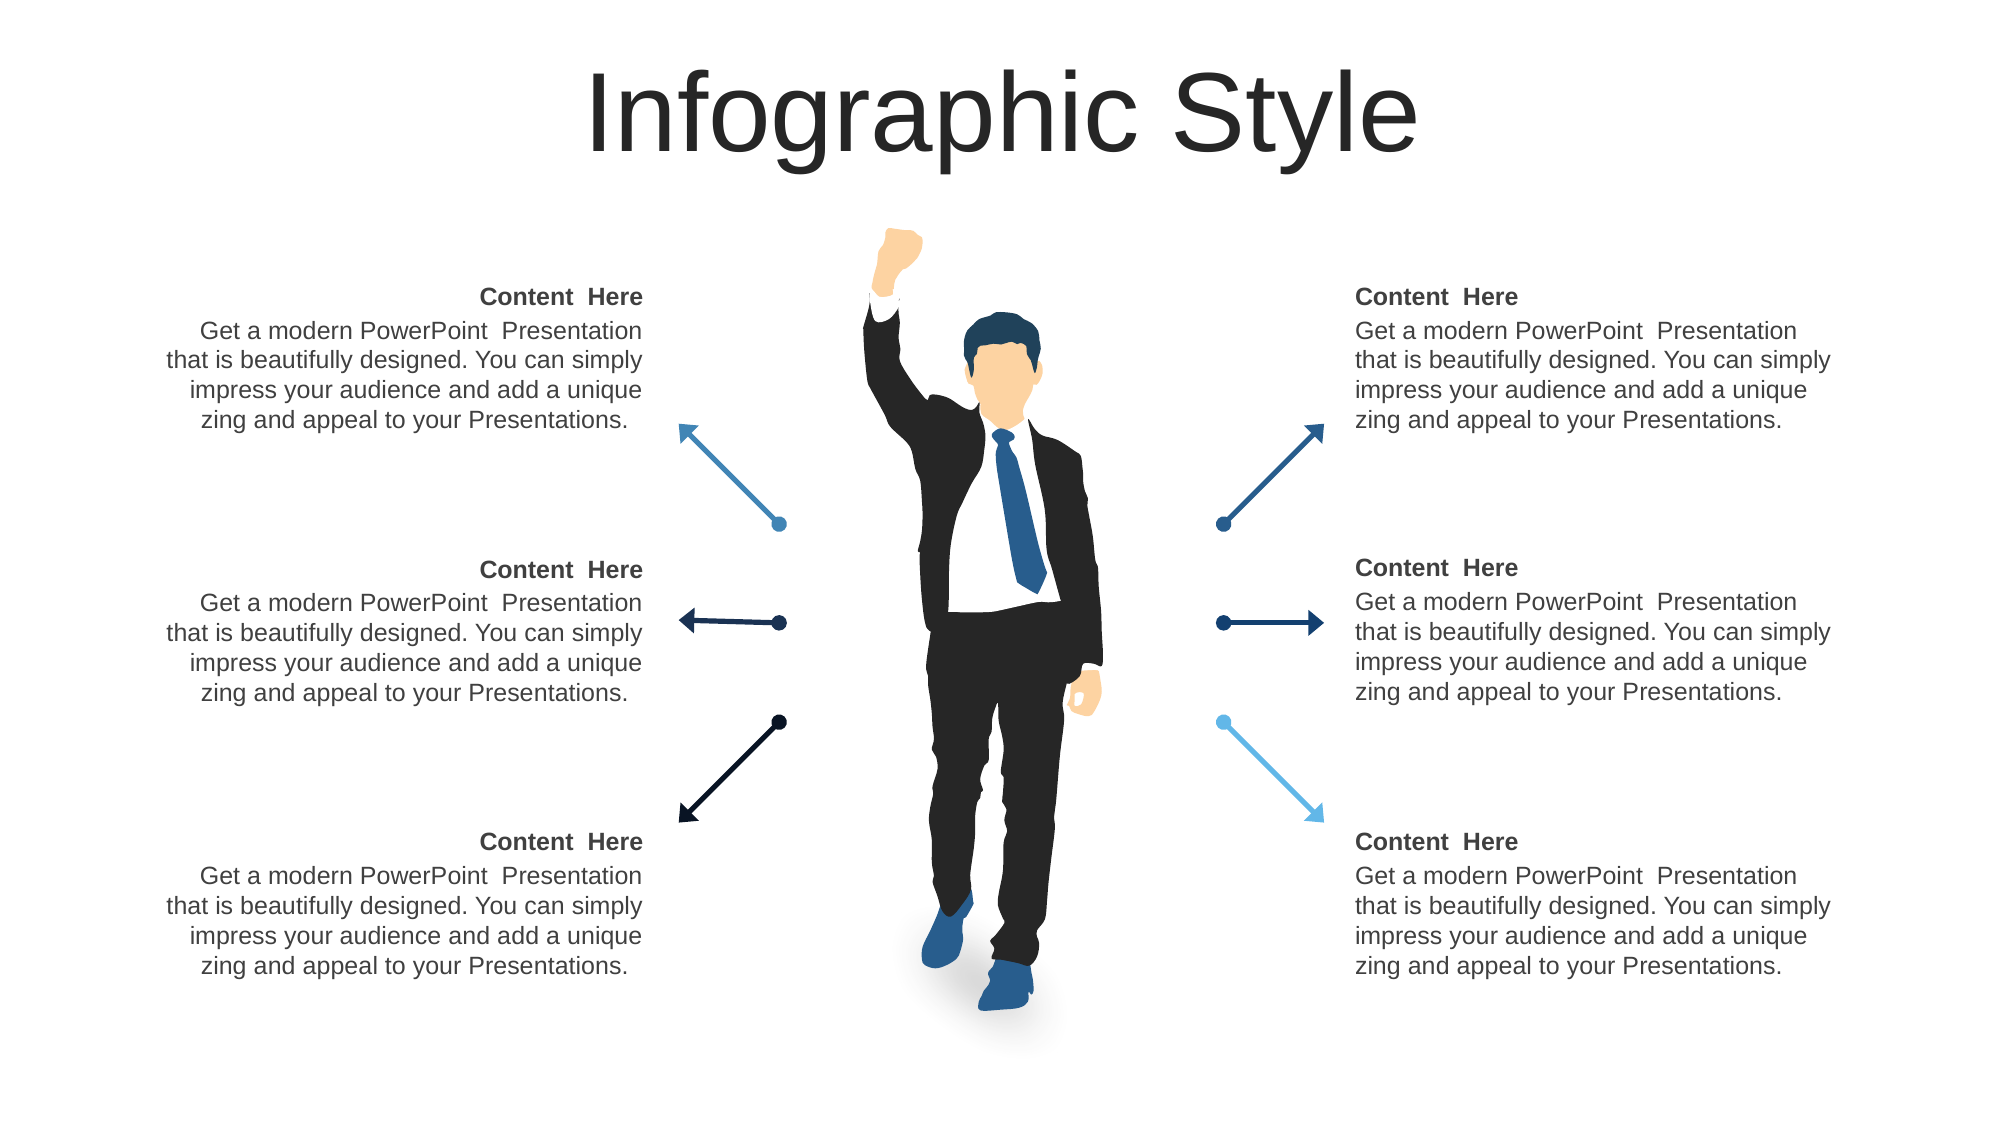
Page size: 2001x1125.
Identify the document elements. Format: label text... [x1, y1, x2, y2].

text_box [150, 545, 659, 716]
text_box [678, 619, 780, 623]
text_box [678, 423, 780, 525]
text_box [1223, 722, 1325, 823]
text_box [150, 272, 659, 444]
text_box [678, 722, 780, 823]
list Infographic Style [53, 55, 1952, 175]
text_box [1223, 423, 1325, 525]
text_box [150, 818, 659, 989]
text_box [1340, 272, 1849, 444]
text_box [1340, 818, 1849, 989]
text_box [1340, 544, 1849, 715]
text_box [837, 227, 1123, 1068]
